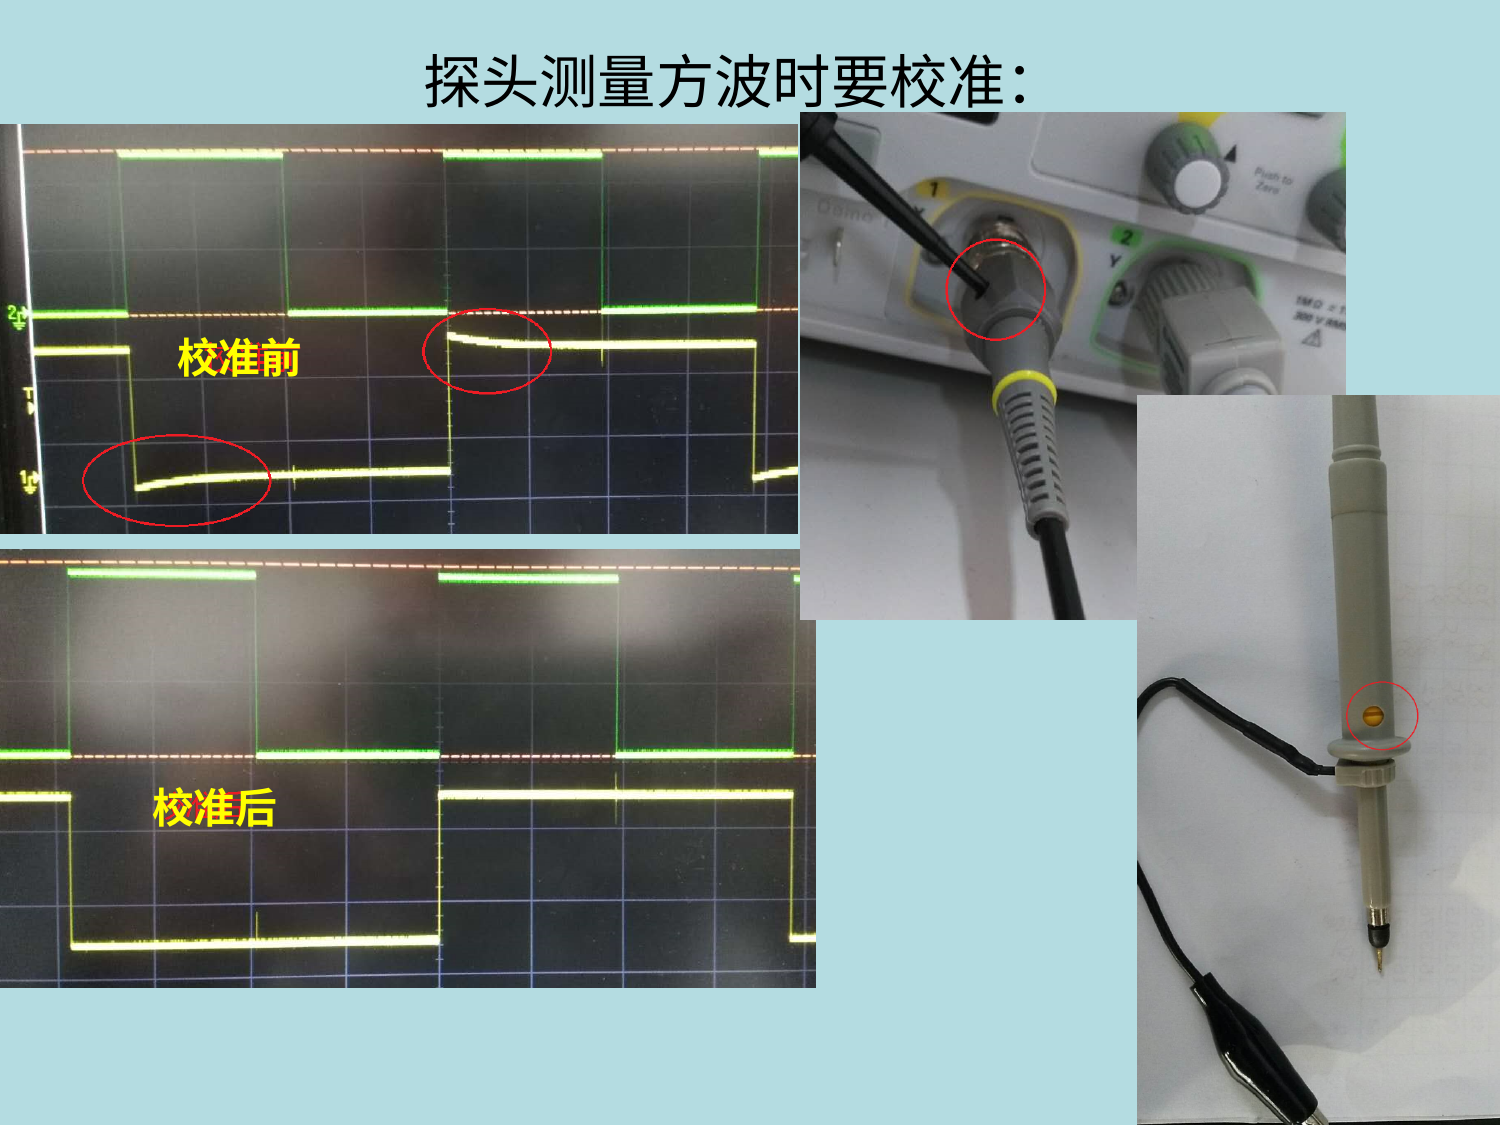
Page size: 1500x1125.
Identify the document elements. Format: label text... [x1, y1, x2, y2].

text_box 探头测量方波时要校准： [74, 37, 1413, 123]
picture [0, 124, 798, 534]
picture [0, 112, 1500, 1125]
